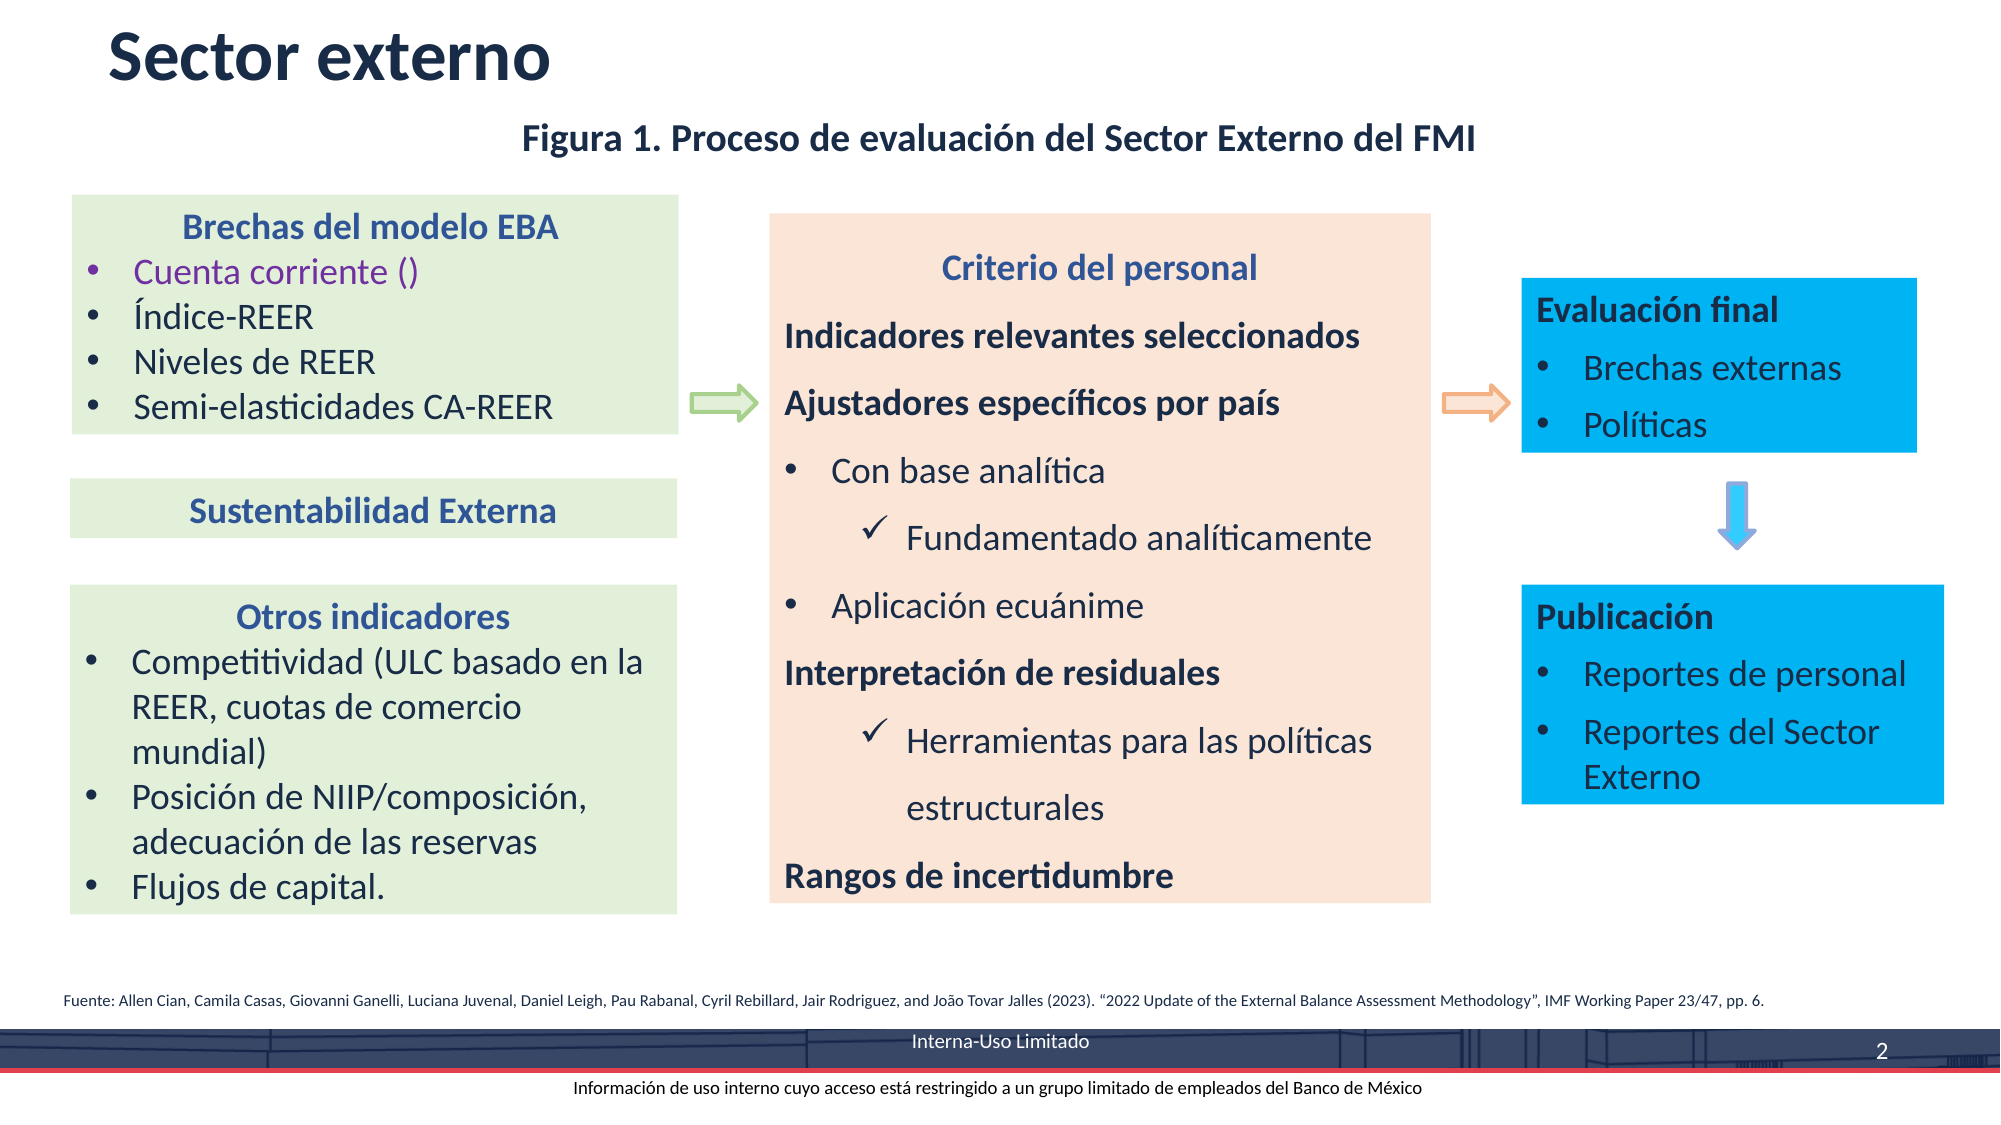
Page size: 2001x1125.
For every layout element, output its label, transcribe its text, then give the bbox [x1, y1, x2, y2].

text_box Brechas del modelo EBA Cuenta corriente () Índice-REER Niveles de REER Semi-elasticidades CA-REER [71, 194, 679, 435]
text_box [1717, 481, 1757, 551]
text_box [1441, 383, 1511, 423]
text_box [689, 383, 759, 423]
text_box Criterio del personal Indicadores relevantes seleccionados Ajustadores específicos por país Con base analítica Fundamentado analíticamente Aplicación ecuánime Interpretación de residuales Herramientas para las políticas estructurales Rangos de incertidumbre [769, 213, 1431, 904]
picture [0, 1073, 2000, 1116]
text_box Publicación Reportes de personal Reportes del Sector Externo [1521, 584, 1945, 805]
text_box Figura 1. Proceso de evaluación del Sector Externo del FMI [99, 104, 1900, 176]
text_box Sector externo [93, 0, 1894, 129]
text_box Otros indicadores Competitividad (ULC basado en la REER, cuotas de comercio mundial) Posición de NIIP/composición, adecuación de las reservas Flujos de capital. [70, 584, 678, 915]
text_box Fuente: Allen Cian, Camila Casas, Giovanni Ganelli, Luciana Juvenal, Daniel Leigh, Pau Rabanal, Cyril Rebillard, Jair Rodriguez, and João Tovar Jalles (2023). “2022 Update of the External Balance Assessment Methodology”, IMF Working Paper 23/47, pp. 6. [48, 982, 1939, 1018]
picture [0, 1029, 2000, 1068]
text_box Evaluación final Brechas externas Políticas [1521, 277, 1917, 453]
footer Interna-Uso Limitado Información de uso interno cuyo acceso está restringido a un grupo limitado de empleados del Banco de México [0, 1031, 1998, 1091]
text_box Sustentabilidad Externa [70, 478, 678, 539]
